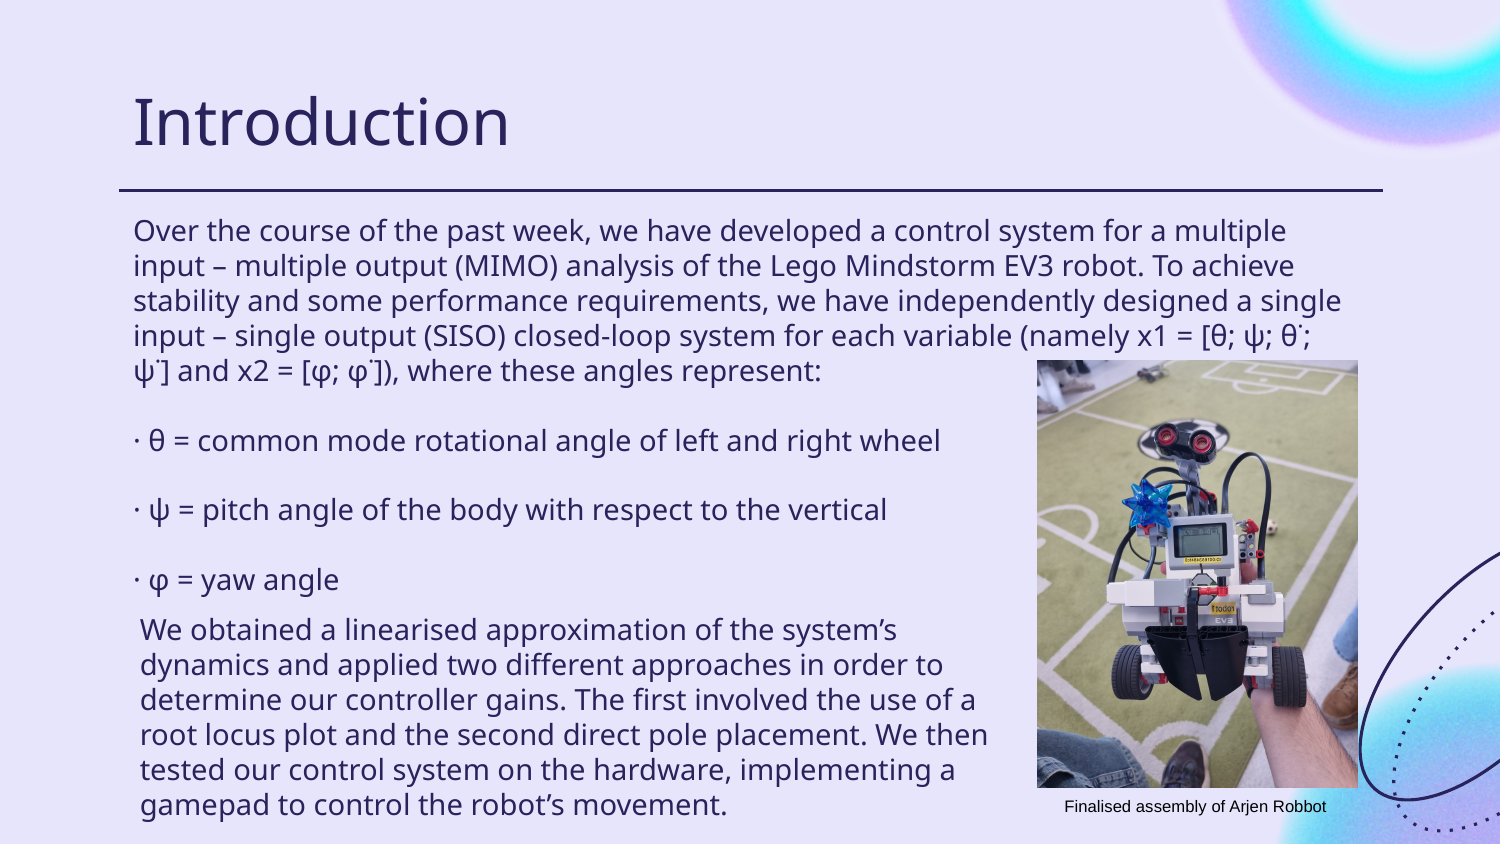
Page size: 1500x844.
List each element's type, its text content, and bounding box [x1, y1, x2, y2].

picture [1362, 662, 1500, 798]
text_box Finalised assembly of Arjen Robbot [1049, 796, 1346, 824]
list Over the course of the past week, we have developed a control system for a multiple input – multiple output (MIMO) analysis of the Lego Mindstorm EV3 robot. To achieve stability and some performance requirements, we have independently designed a single input – single output (SISO) closed-loop system for each variable (namely x1 = [θ; ψ; θ˙; ψ˙] and x2 = [φ; φ˙]), where these angles represent: · θ = common mode rotational angle of left and right wheel · ψ = pitch angle of the body with respect to the vertical · φ = yaw angle [118, 197, 1369, 575]
title Introduction [118, 72, 1382, 167]
text_box We obtained a linearised approximation of the system’s dynamics and applied two different approaches in order to determine our controller gains. The first involved the use of a root locus plot and the second direct pole placement. We then tested our control system on the hardware, implementing a gamepad to control the robot’s movement. [124, 604, 1038, 844]
picture [1191, 0, 1500, 167]
picture [1037, 360, 1500, 844]
